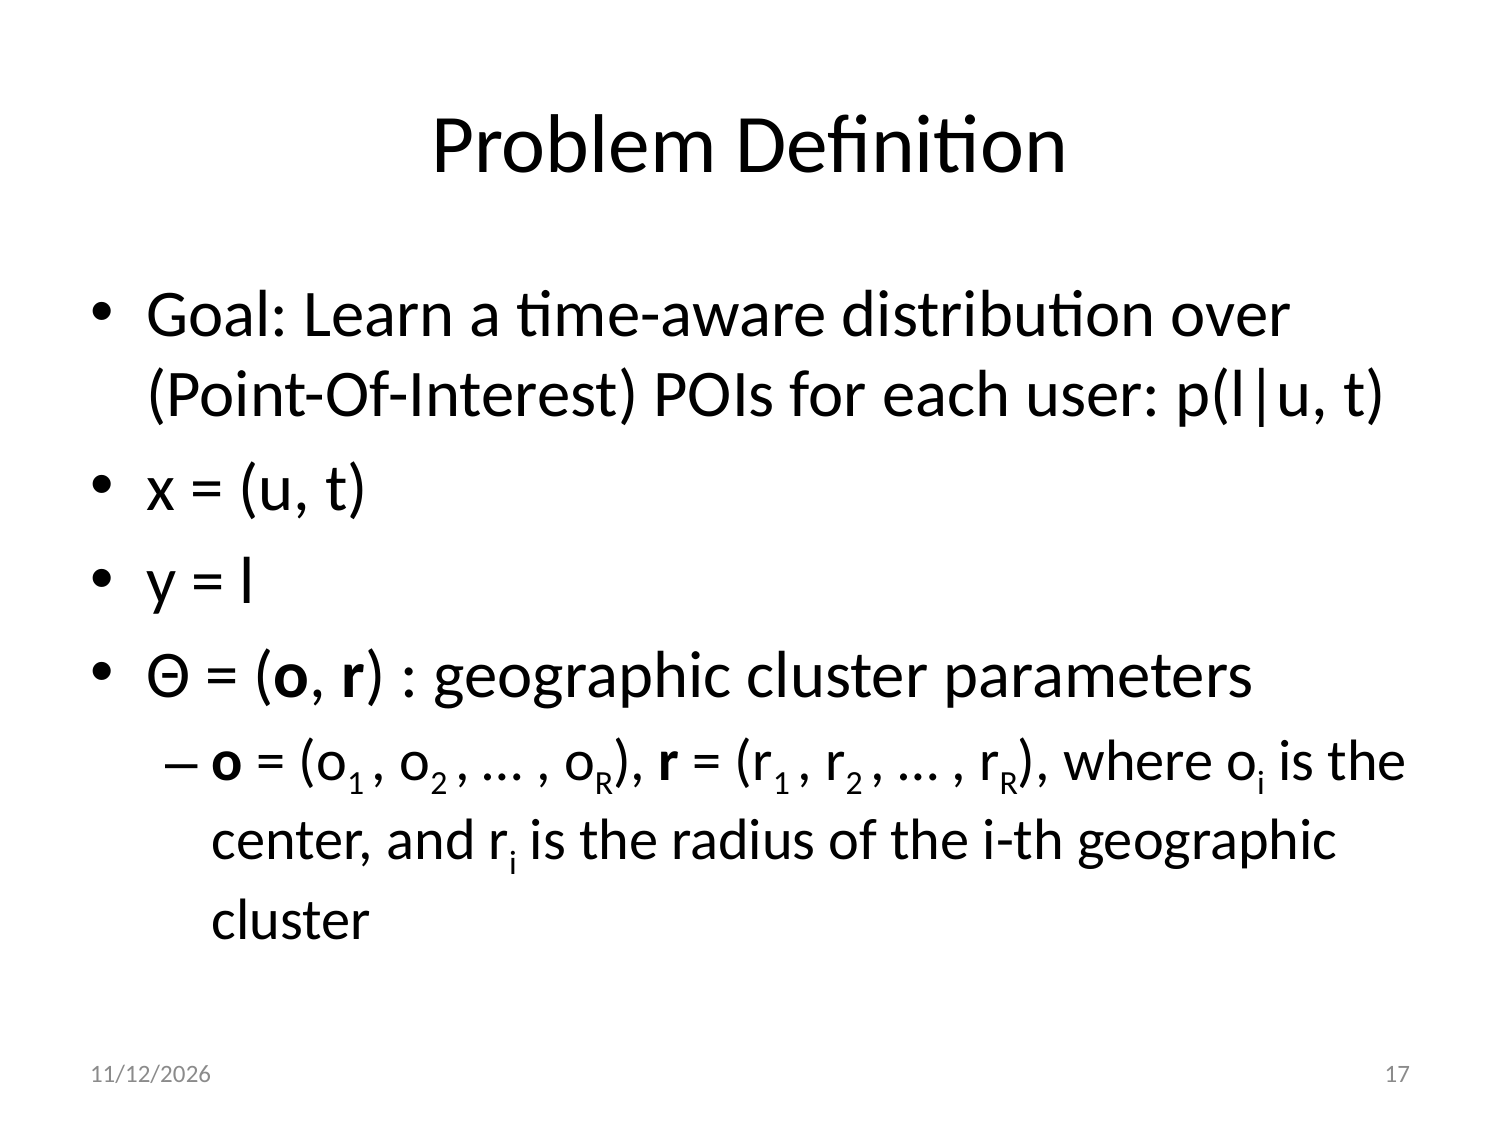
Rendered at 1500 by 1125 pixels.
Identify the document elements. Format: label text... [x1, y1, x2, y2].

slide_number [75, 1042, 425, 1103]
title Problem Definition [75, 45, 1425, 233]
list Goal: Learn a time-aware distribution over (Point-Of-Interest) POIs for each user: p(l|u, t) x = (u, t) y = l Θ = (o, r) : geographic cluster parameters o = (o1 , o2 , … , oR), r = (r1 , r2 , … , rR), where oi is the center, and ri is the radius of the i-th geographic cluster [75, 262, 1425, 1005]
slide_number 17 [1074, 1042, 1425, 1103]
